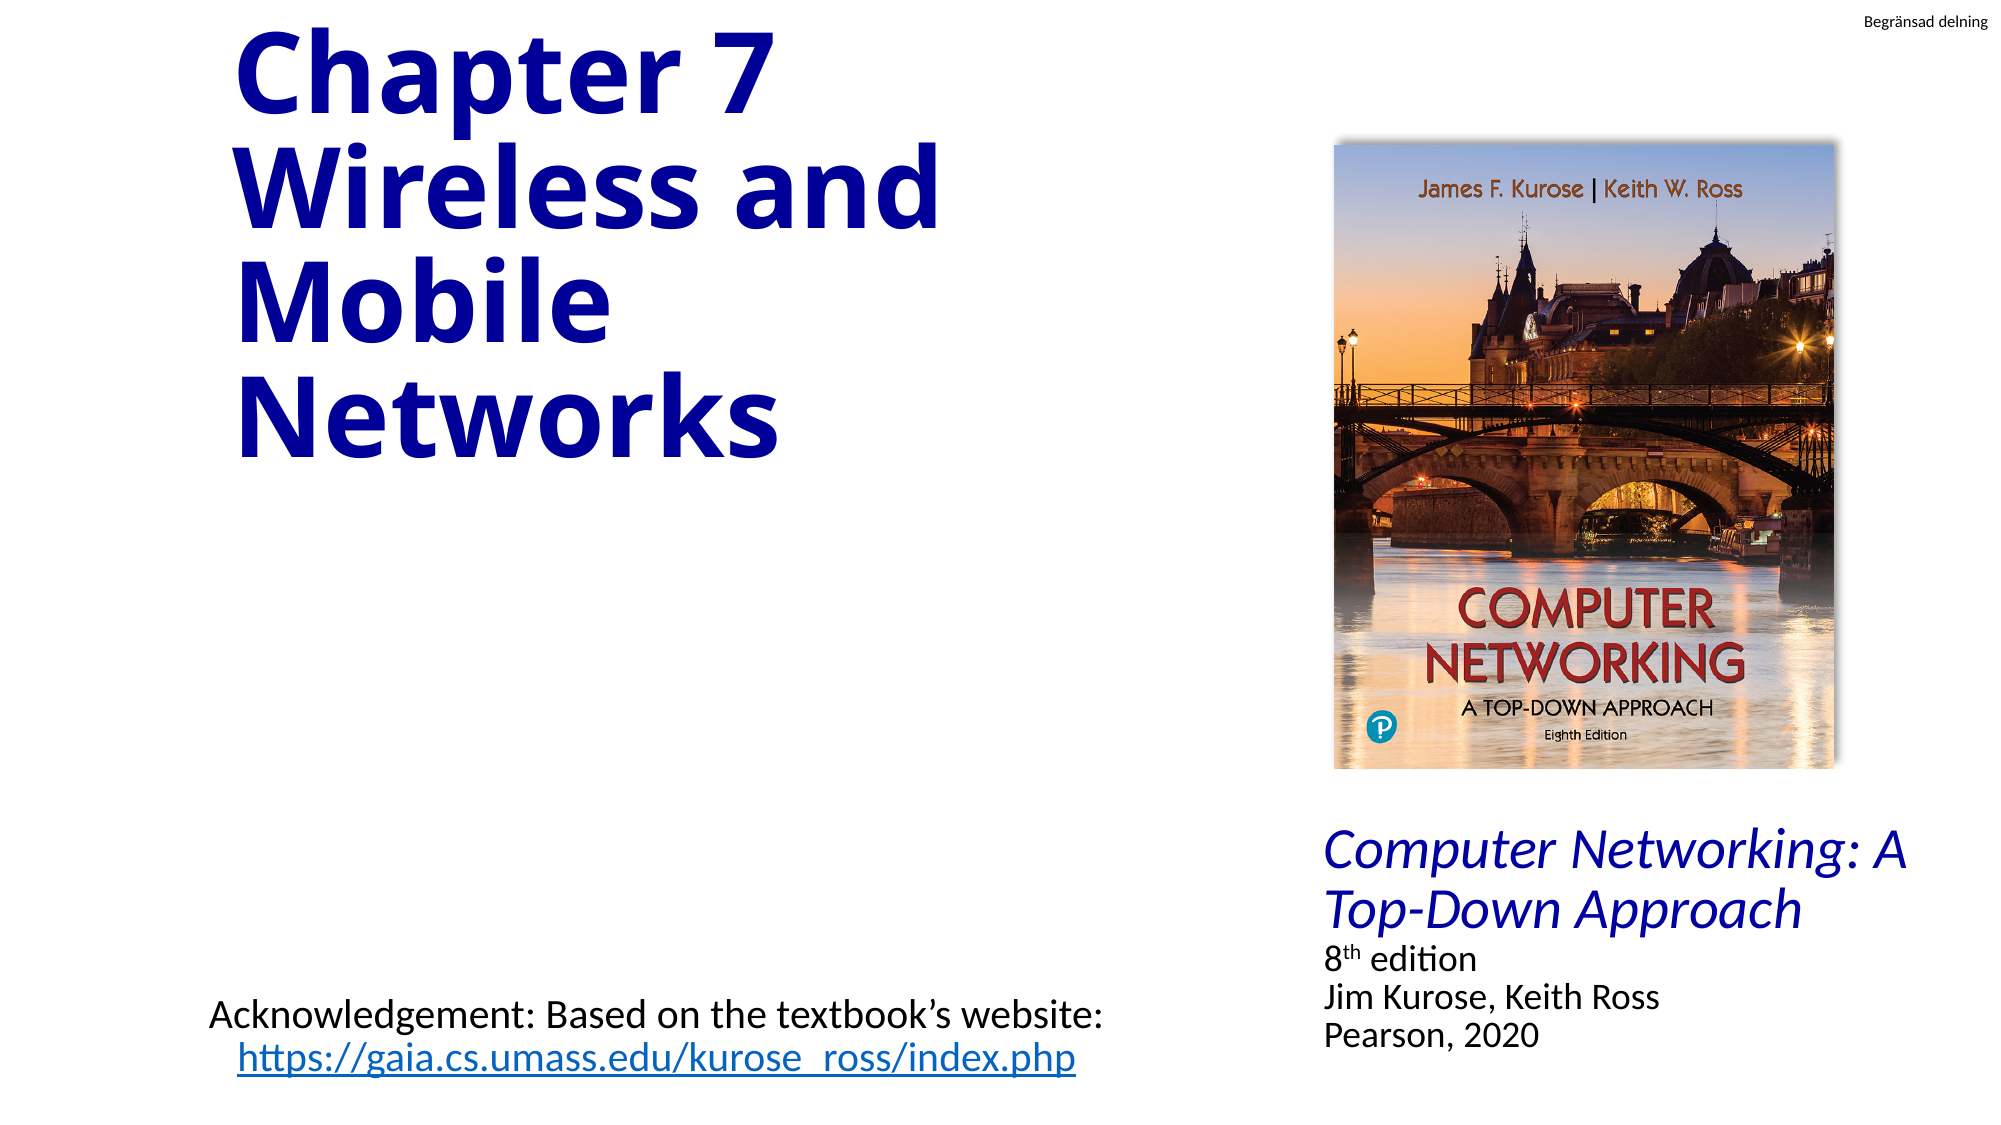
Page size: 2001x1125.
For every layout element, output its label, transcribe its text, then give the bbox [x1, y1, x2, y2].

text_box Chapter 7 Wireless and Mobile Networks [217, 92, 1059, 411]
text_box Acknowledgement: Based on the textbook’s website: https://gaia.cs.umass.edu/kurose_ross/index.php [194, 987, 1123, 1088]
picture [1334, 145, 1834, 769]
text_box Computer Networking: A Top-Down Approach 8th edition Jim Kurose, Keith Ross Pearson, 2020 [1309, 703, 1963, 1125]
